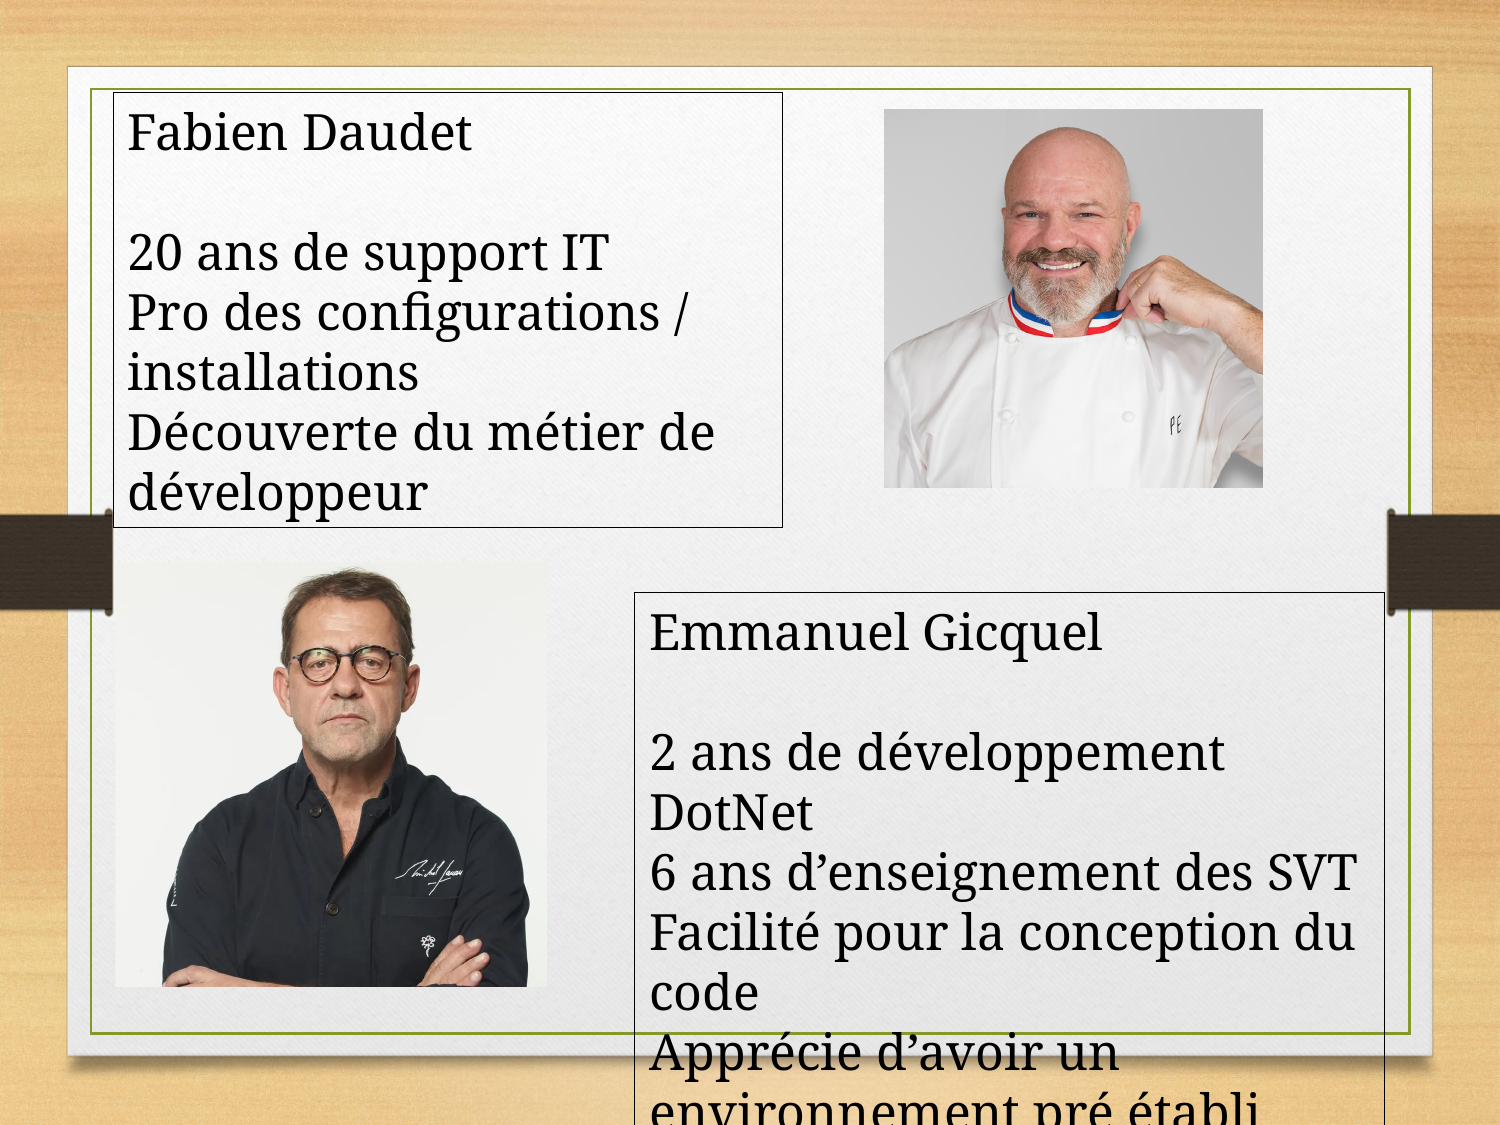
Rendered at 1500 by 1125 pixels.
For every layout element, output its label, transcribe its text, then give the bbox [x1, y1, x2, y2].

picture [0, 0, 1500, 1125]
text_box Fabien Daudet 20 ans de support IT Pro des configurations / installations Découverte du métier de développeur [113, 92, 783, 528]
text_box Emmanuel Gicquel 2 ans de développement DotNet 6 ans d’enseignement des SVT Facilité pour la conception du code Apprécie d’avoir un environnement pré établi [634, 592, 1385, 1125]
